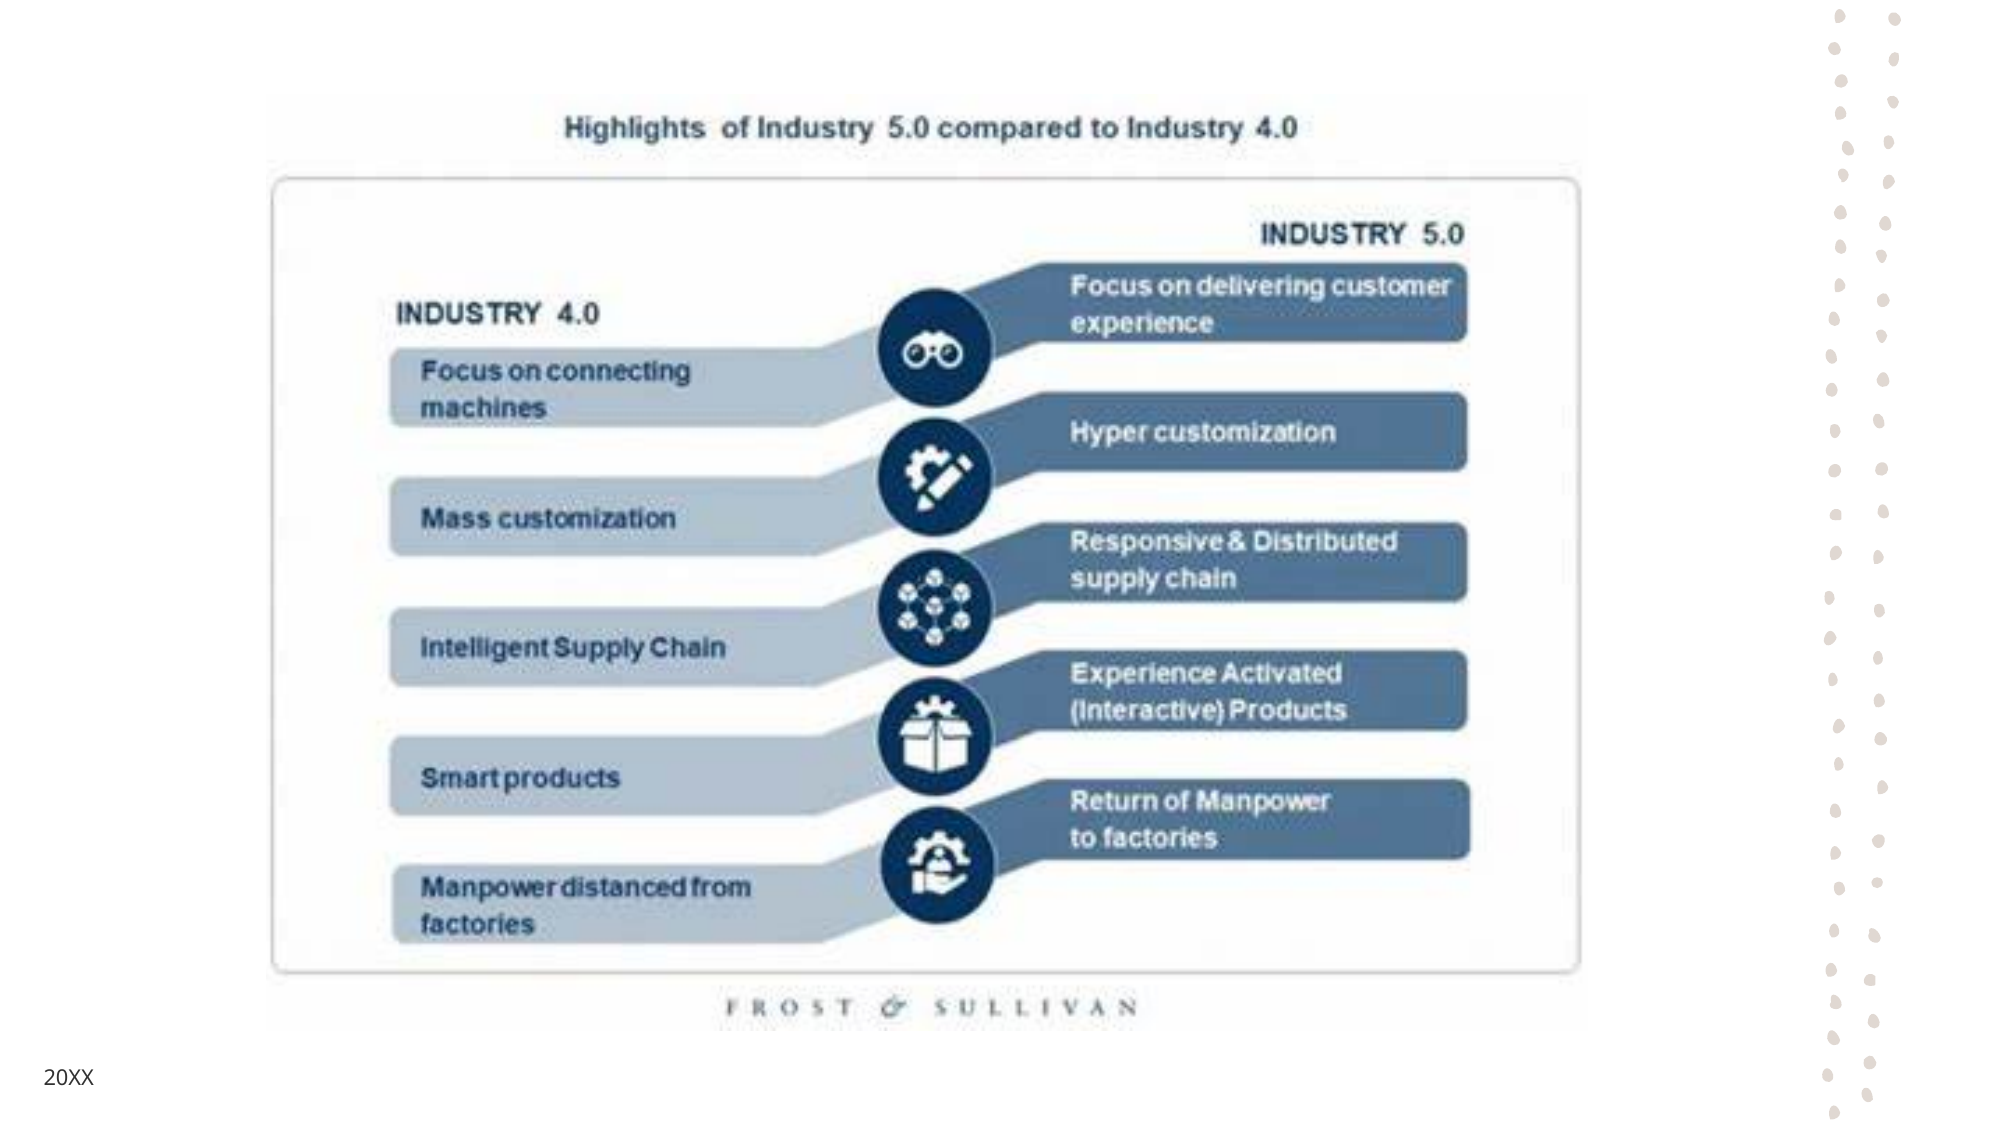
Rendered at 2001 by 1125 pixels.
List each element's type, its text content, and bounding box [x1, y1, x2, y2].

slide_number 20XX [28, 1046, 496, 1107]
picture [266, 94, 1588, 1031]
